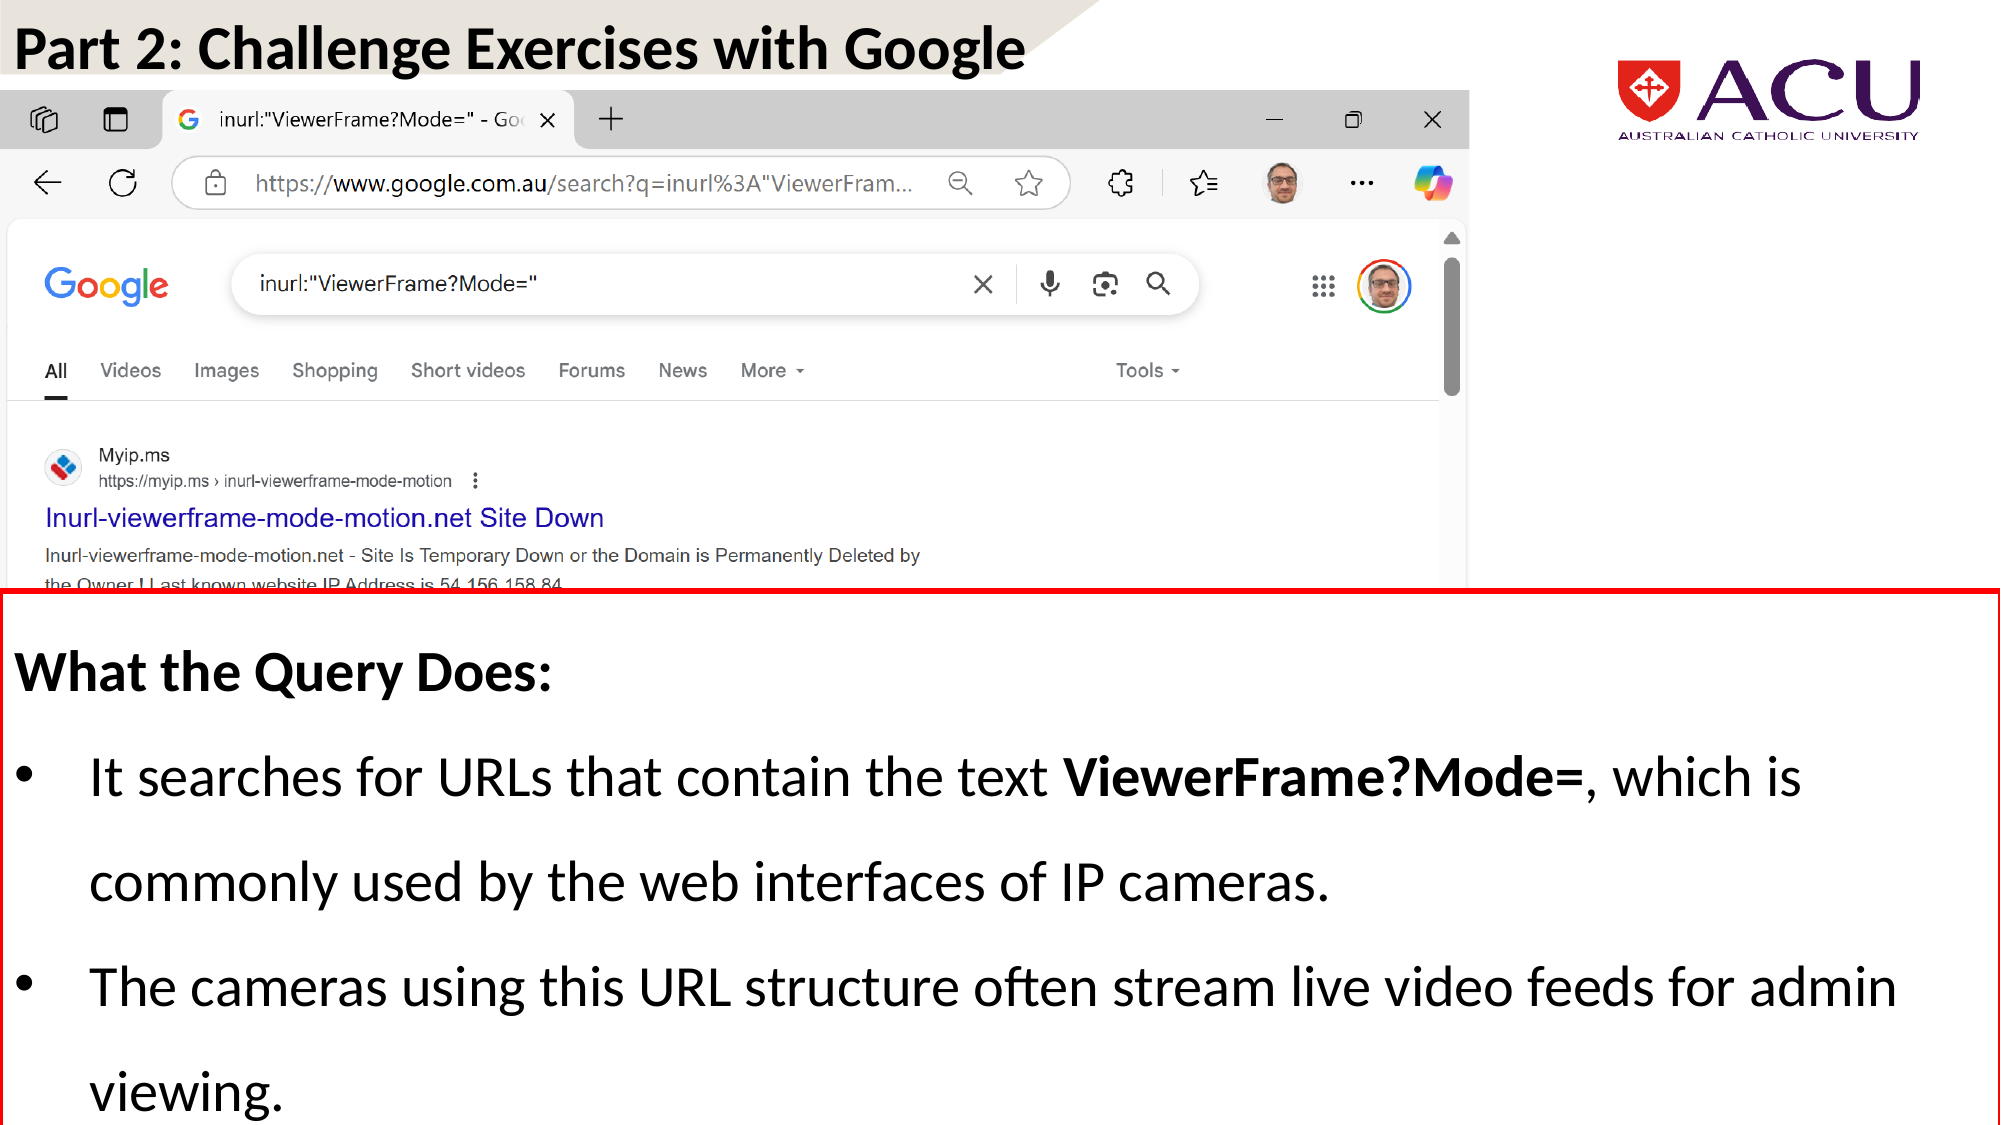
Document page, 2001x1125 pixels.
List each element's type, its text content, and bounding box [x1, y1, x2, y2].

picture [0, 90, 1470, 799]
text_box Part 2: Challenge Exercises with Google [0, 0, 2000, 90]
text_box What the Query Does: It searches for URLs that contain the text ViewerFrame?Mode=, which is commonly used by the web interfaces of IP cameras. The cameras using this URL structure often stream live video feeds for admin viewing. [0, 590, 2000, 1125]
picture [1618, 90, 1920, 140]
